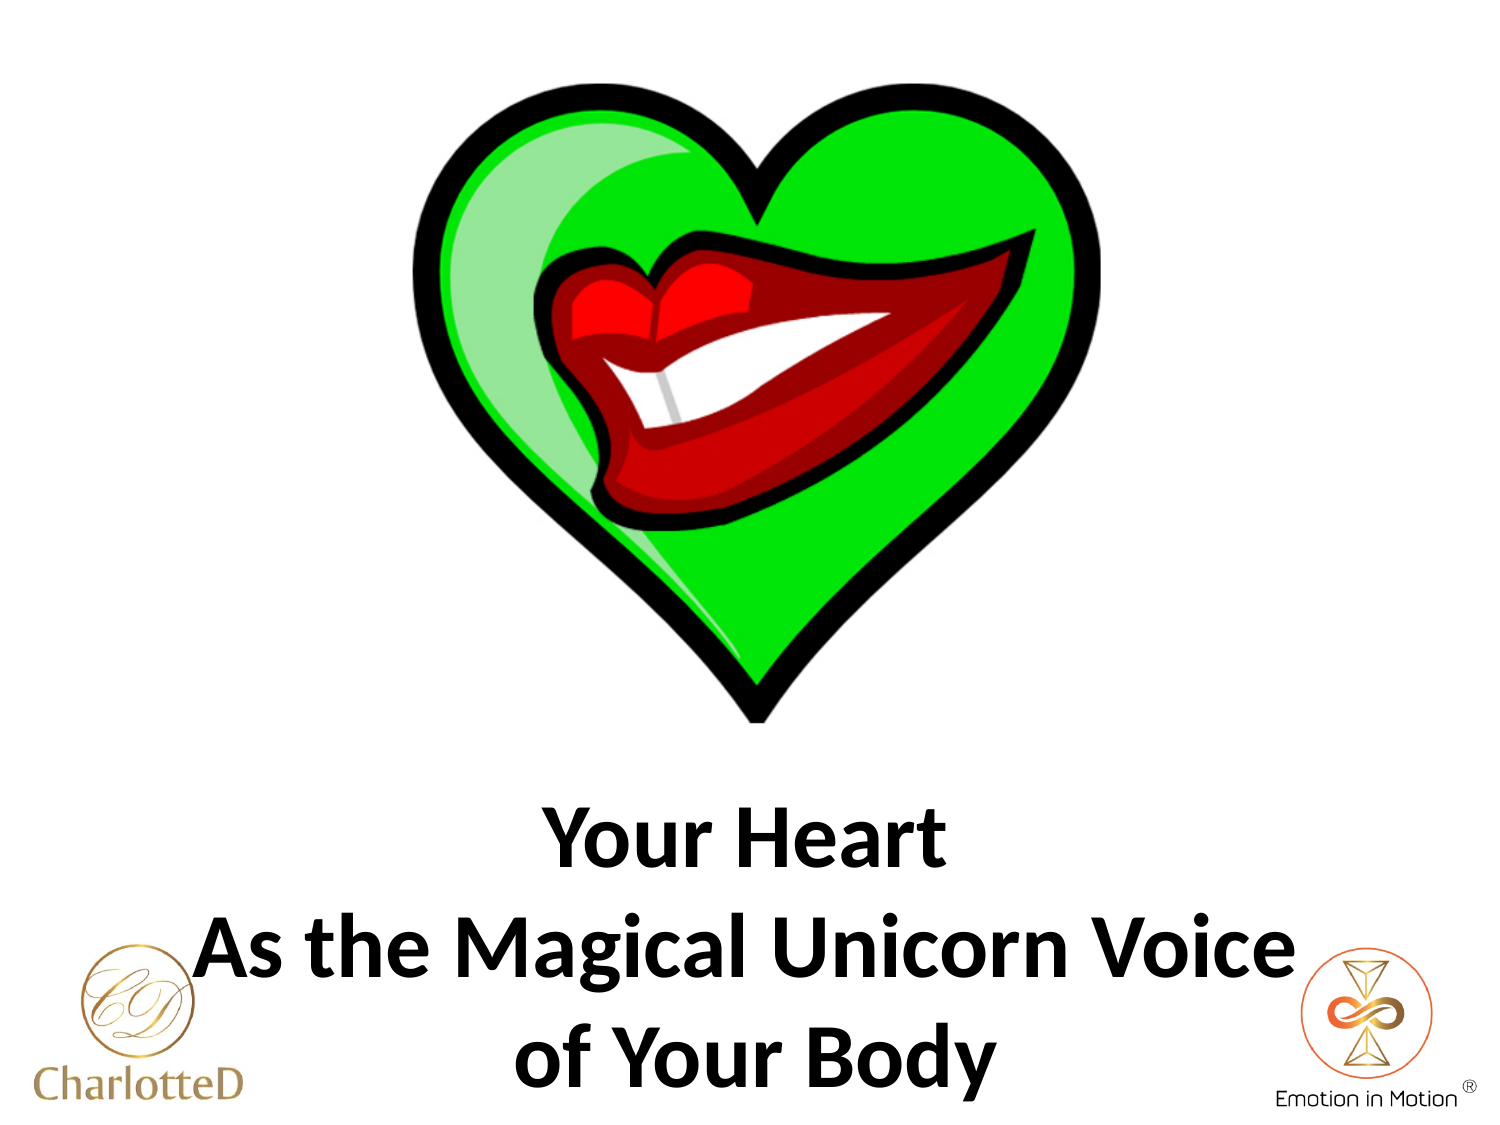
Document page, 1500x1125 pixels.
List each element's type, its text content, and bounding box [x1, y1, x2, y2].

picture [29, 941, 248, 1105]
text_box Your Heart As the Magical Unicorn Voice of Your Body [70, 768, 1442, 1114]
picture [386, 30, 1125, 769]
picture [1274, 944, 1479, 1109]
